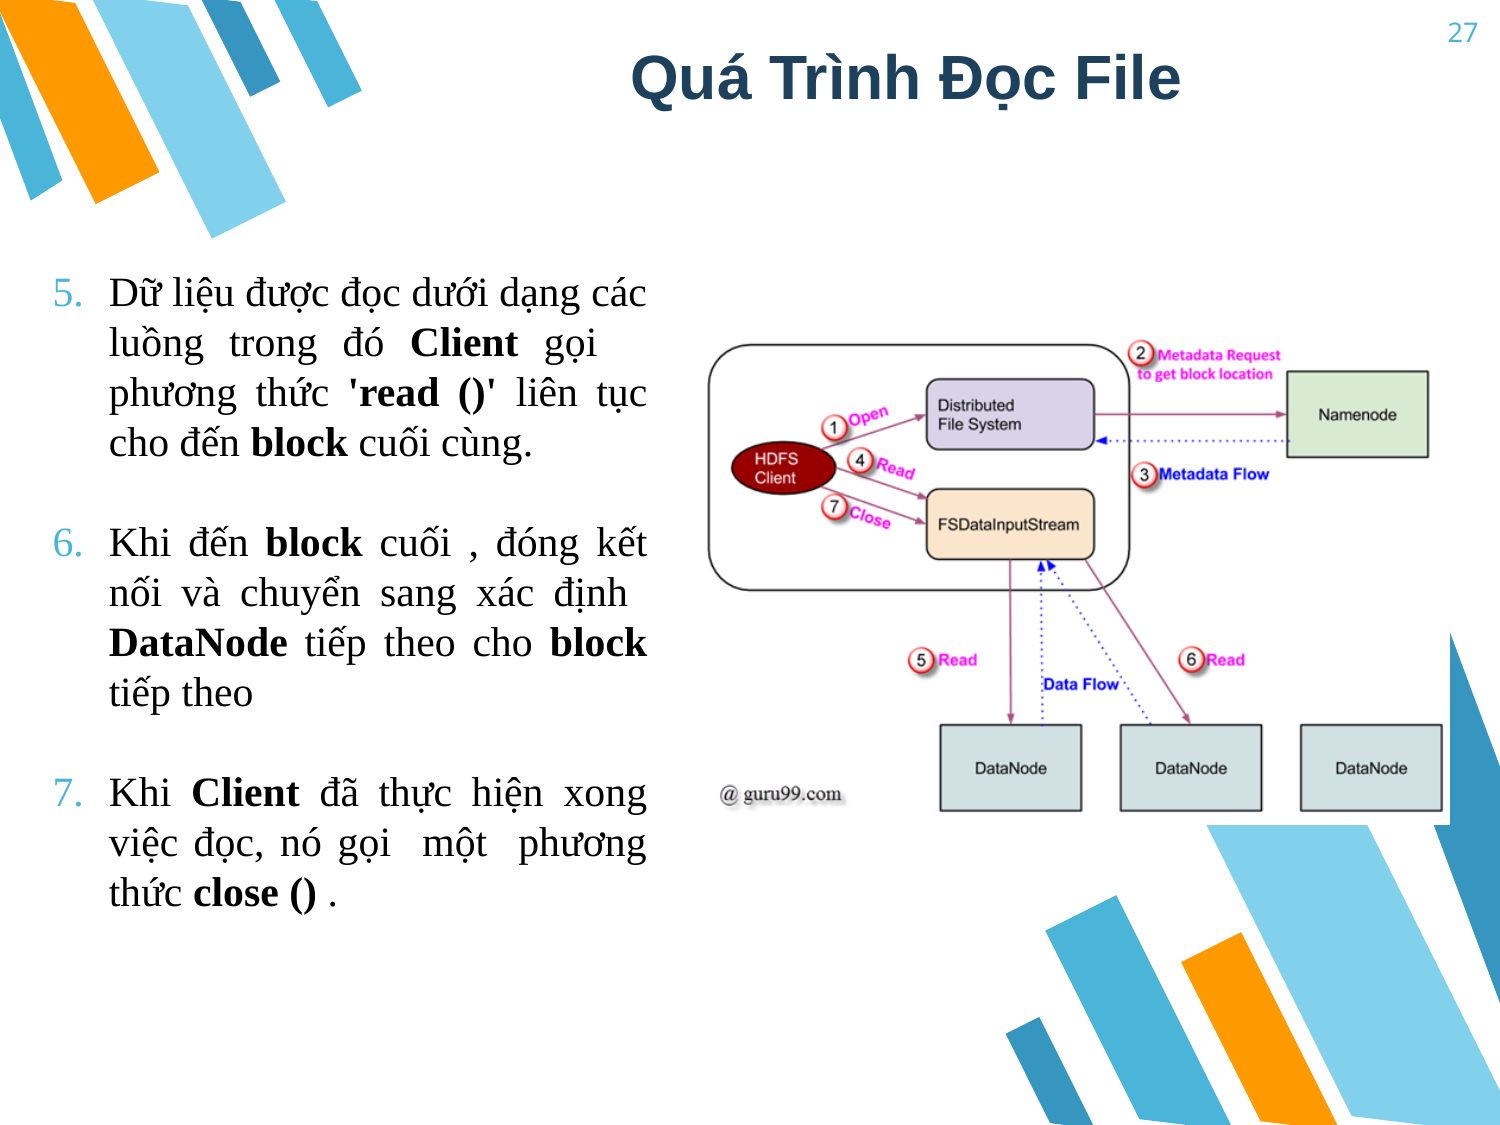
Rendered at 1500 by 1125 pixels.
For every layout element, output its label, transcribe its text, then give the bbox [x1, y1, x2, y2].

picture [687, 287, 1450, 826]
slide_number 27 [1403, 0, 1494, 87]
list Dữ liệu được đọc dưới dạng các luồng trong đó Client gọi phương thức 'read ()' liên tục cho đến block cuối cùng. Khi đến block cuối , đóng kết nối và chuyển sang xác định DataNode tiếp theo cho block tiếp theo Khi Client đã thực hiện xong việc đọc, nó gọi một phương thức close () . [37, 249, 663, 1063]
title Quá Trình Đọc File [362, 0, 1450, 149]
